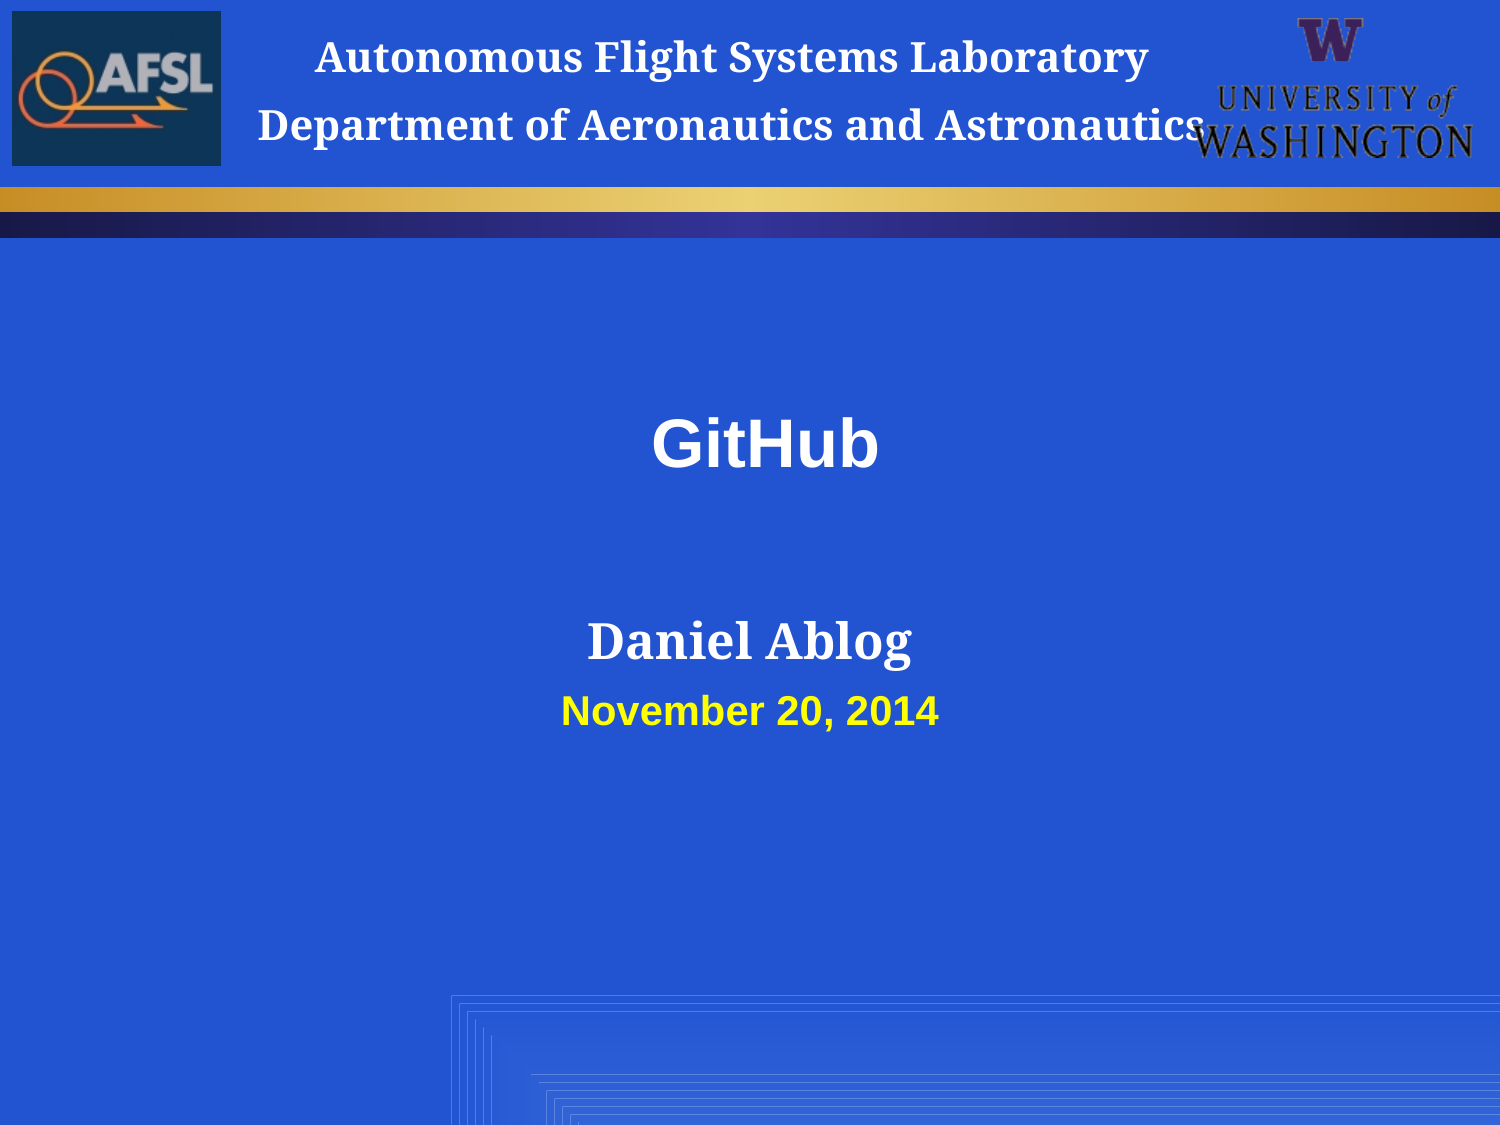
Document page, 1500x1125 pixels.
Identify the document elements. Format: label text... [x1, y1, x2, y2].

picture [1193, 18, 1473, 158]
picture [12, 11, 221, 166]
text_box Daniel Ablog [429, 602, 1071, 738]
text_box November 20, 2014 [401, 676, 1098, 741]
title GitHub [101, 272, 1431, 607]
